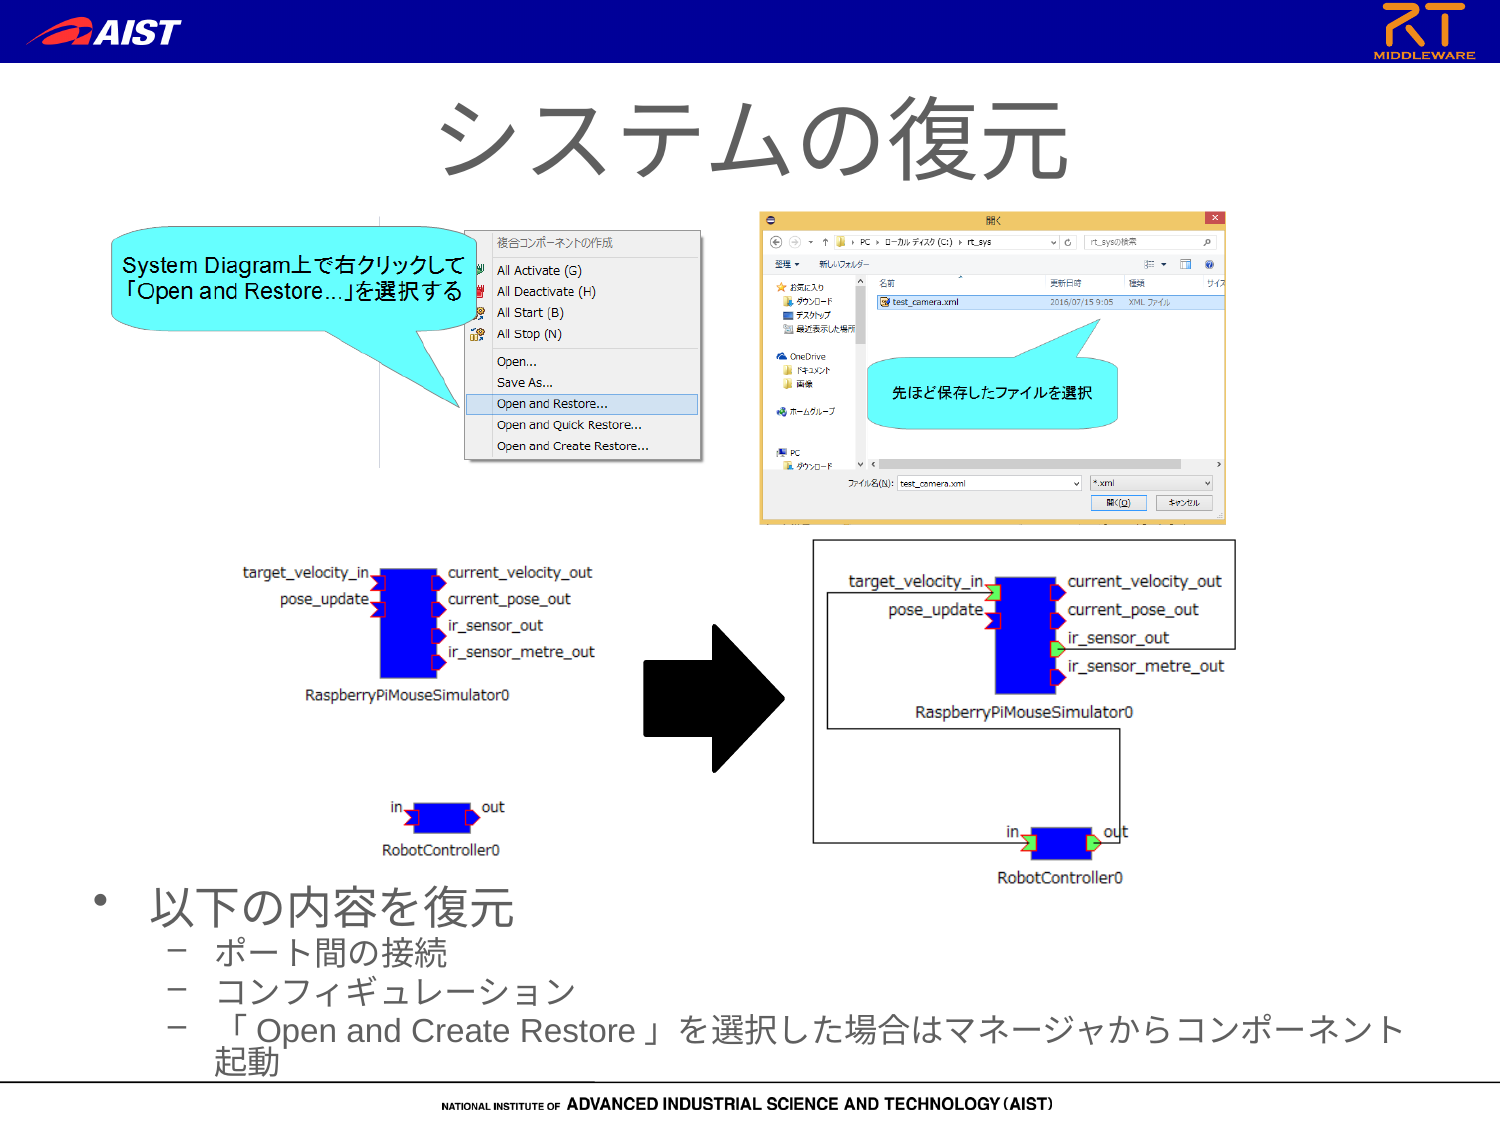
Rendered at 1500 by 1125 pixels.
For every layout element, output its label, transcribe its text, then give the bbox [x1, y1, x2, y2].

picture [220, 537, 608, 865]
picture [759, 211, 1227, 525]
picture [442, 1097, 1052, 1110]
picture [808, 528, 1268, 899]
title システムの復元 [29, 66, 1474, 208]
text_box [643, 624, 785, 773]
picture [111, 216, 715, 468]
picture [0, 0, 1500, 63]
text_box 以下の内容を復元 ポート間の接続 コンフィギュレーション 「Open and Create Restore」を選択した場合はマネージャからコンポーネント起動 [78, 882, 1444, 1089]
